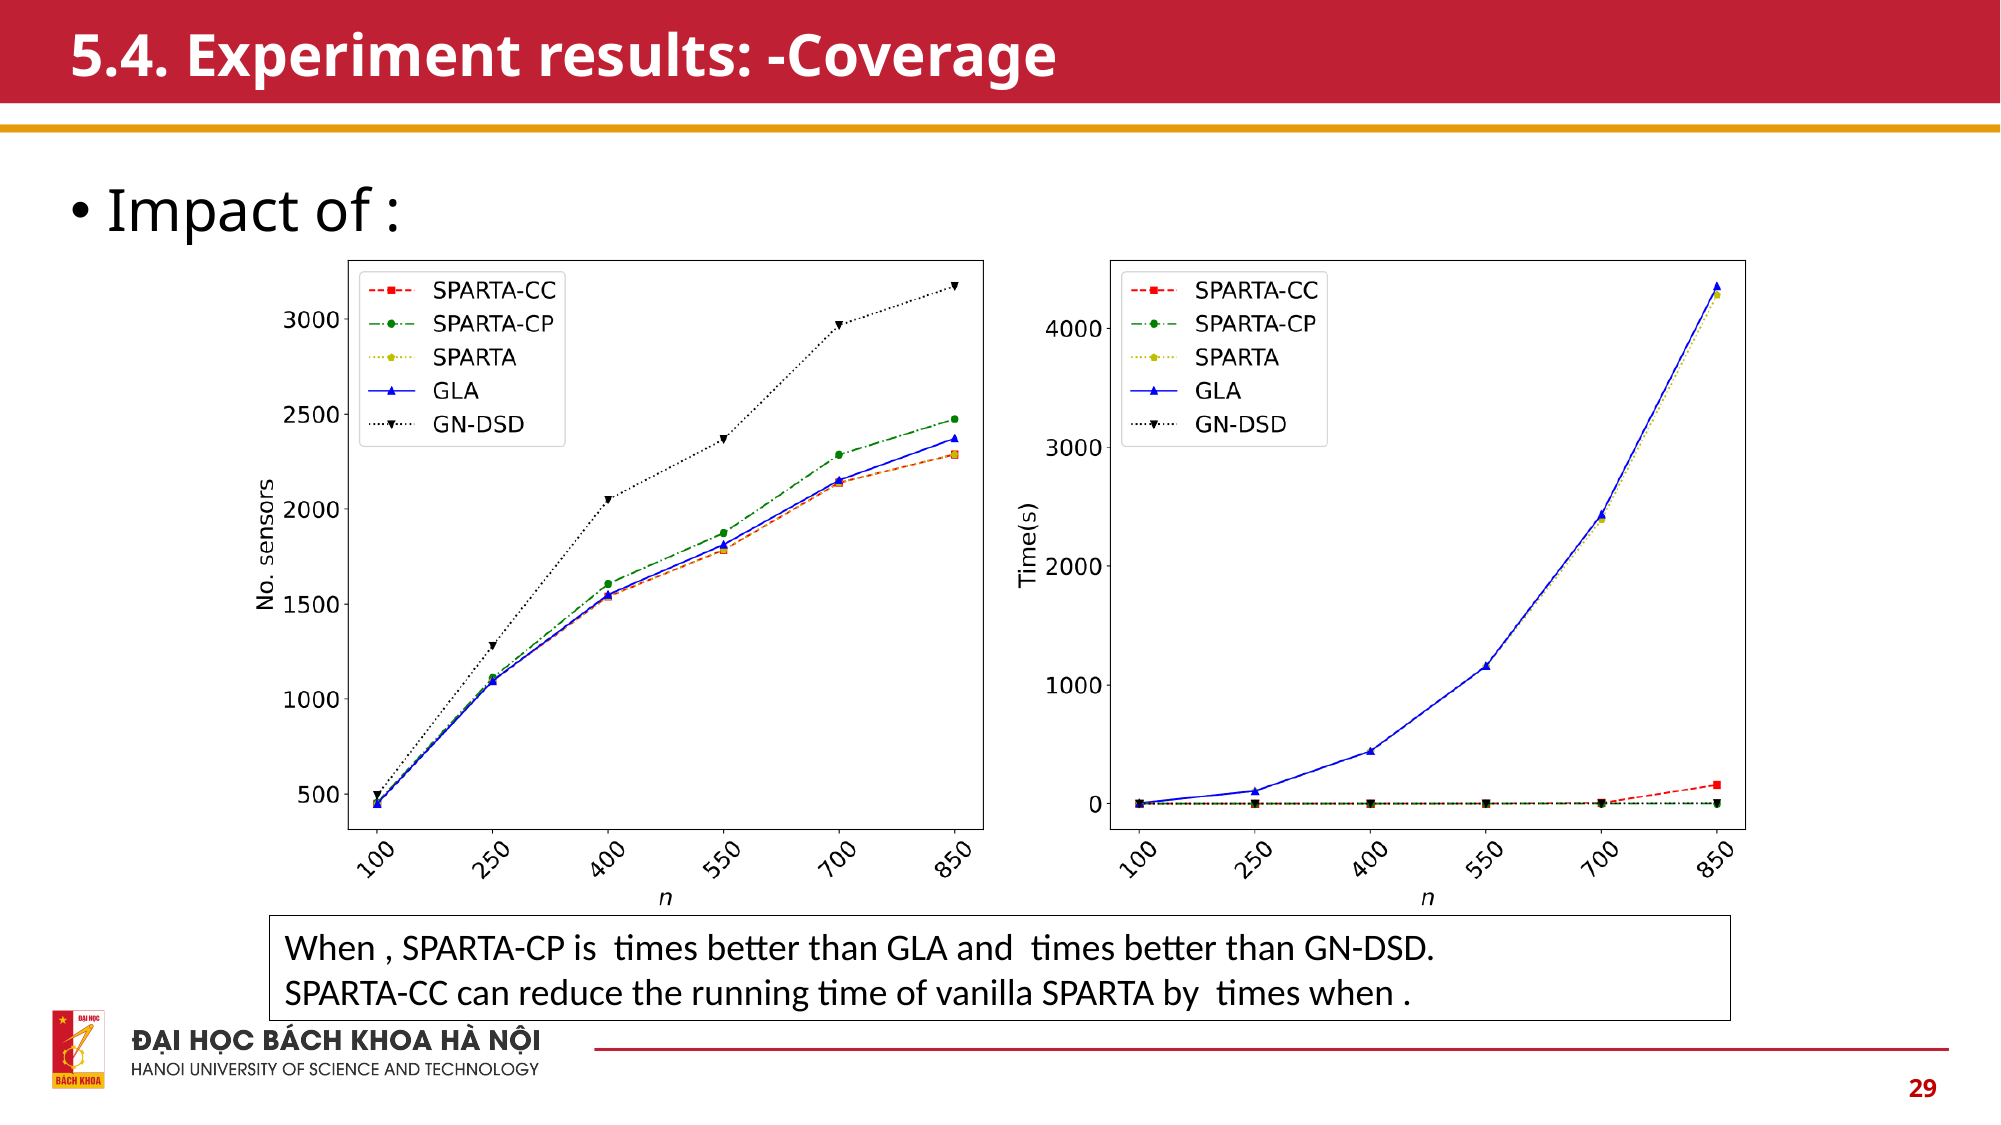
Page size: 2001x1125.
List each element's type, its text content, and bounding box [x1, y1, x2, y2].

picture [0, 0, 2001, 1125]
slide_number 29 [1502, 1065, 1953, 1125]
